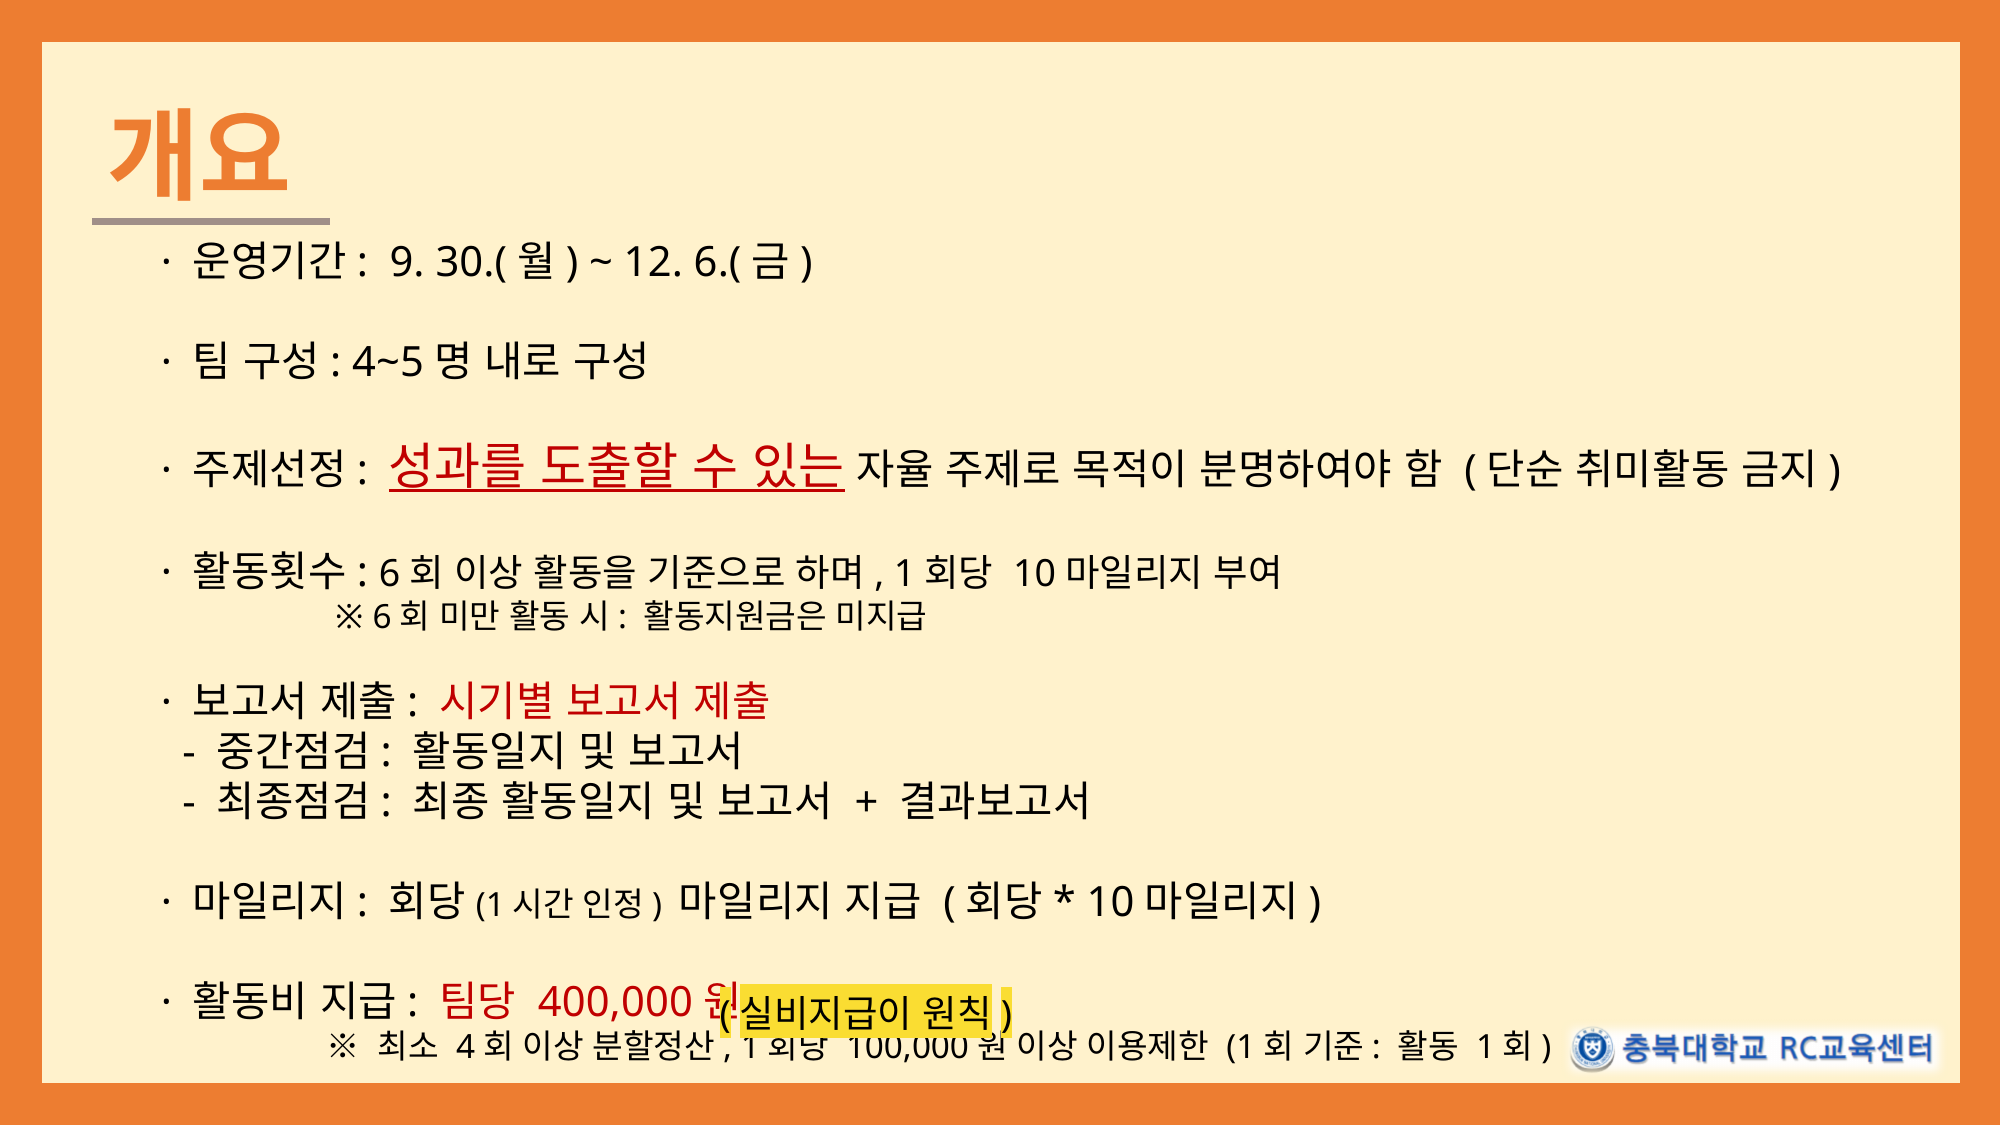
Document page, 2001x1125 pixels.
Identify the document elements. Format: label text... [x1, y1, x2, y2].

text_box 개요 [92, 84, 389, 220]
text_box (실비지급이 원칙) [704, 959, 1027, 1042]
picture [1561, 1019, 1949, 1081]
text_box [20, 20, 1982, 1105]
